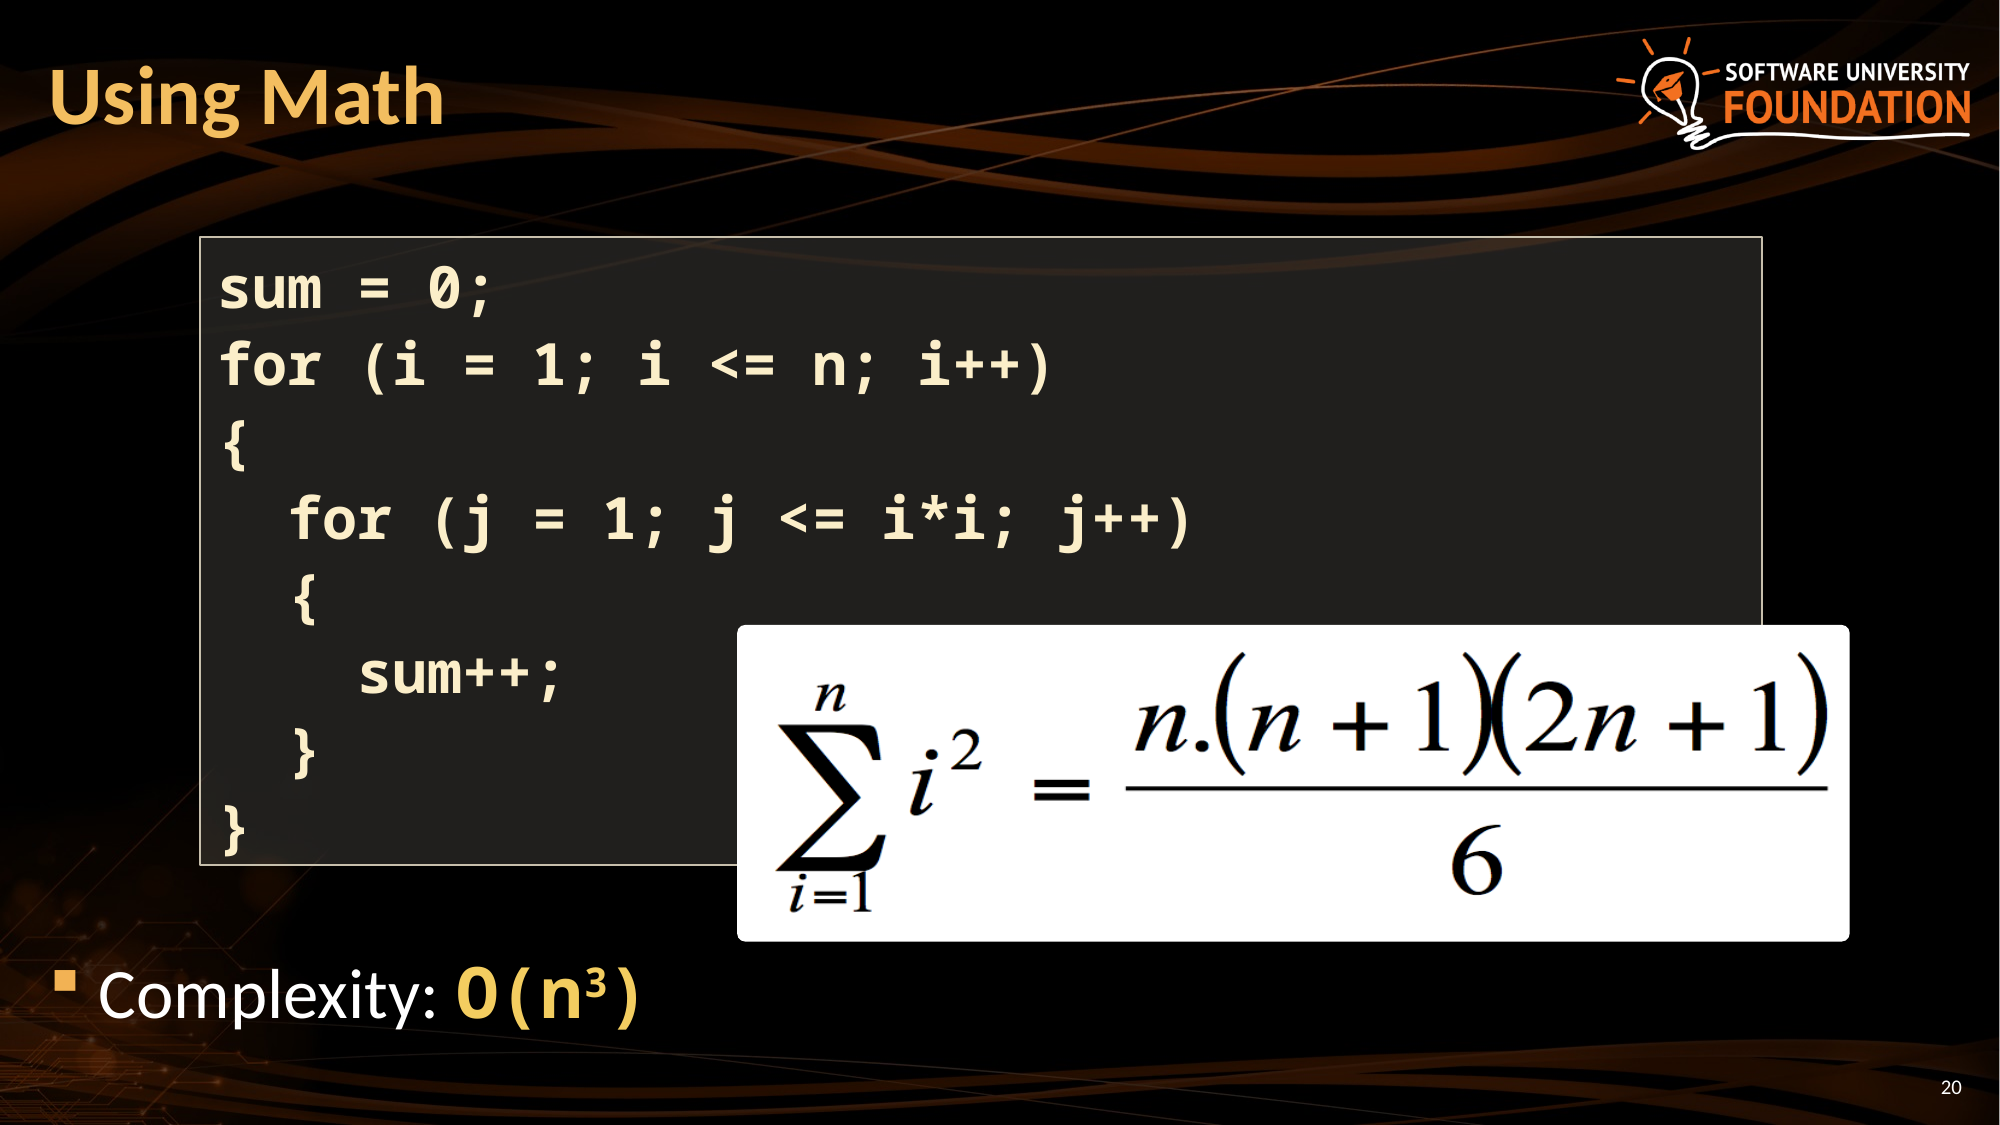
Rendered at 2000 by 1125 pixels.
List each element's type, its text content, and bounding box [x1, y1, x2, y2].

list Complexity: O(n3) [31, 937, 1968, 949]
title Using Math [30, 6, 1602, 189]
picture [0, 0, 2000, 1125]
text_box [31, 949, 1968, 1103]
text_box sum = 0; for (i = 1; i <= n; i++) { for (j = 1; j <= i*i; j++) { sum++; } } [199, 237, 1763, 865]
